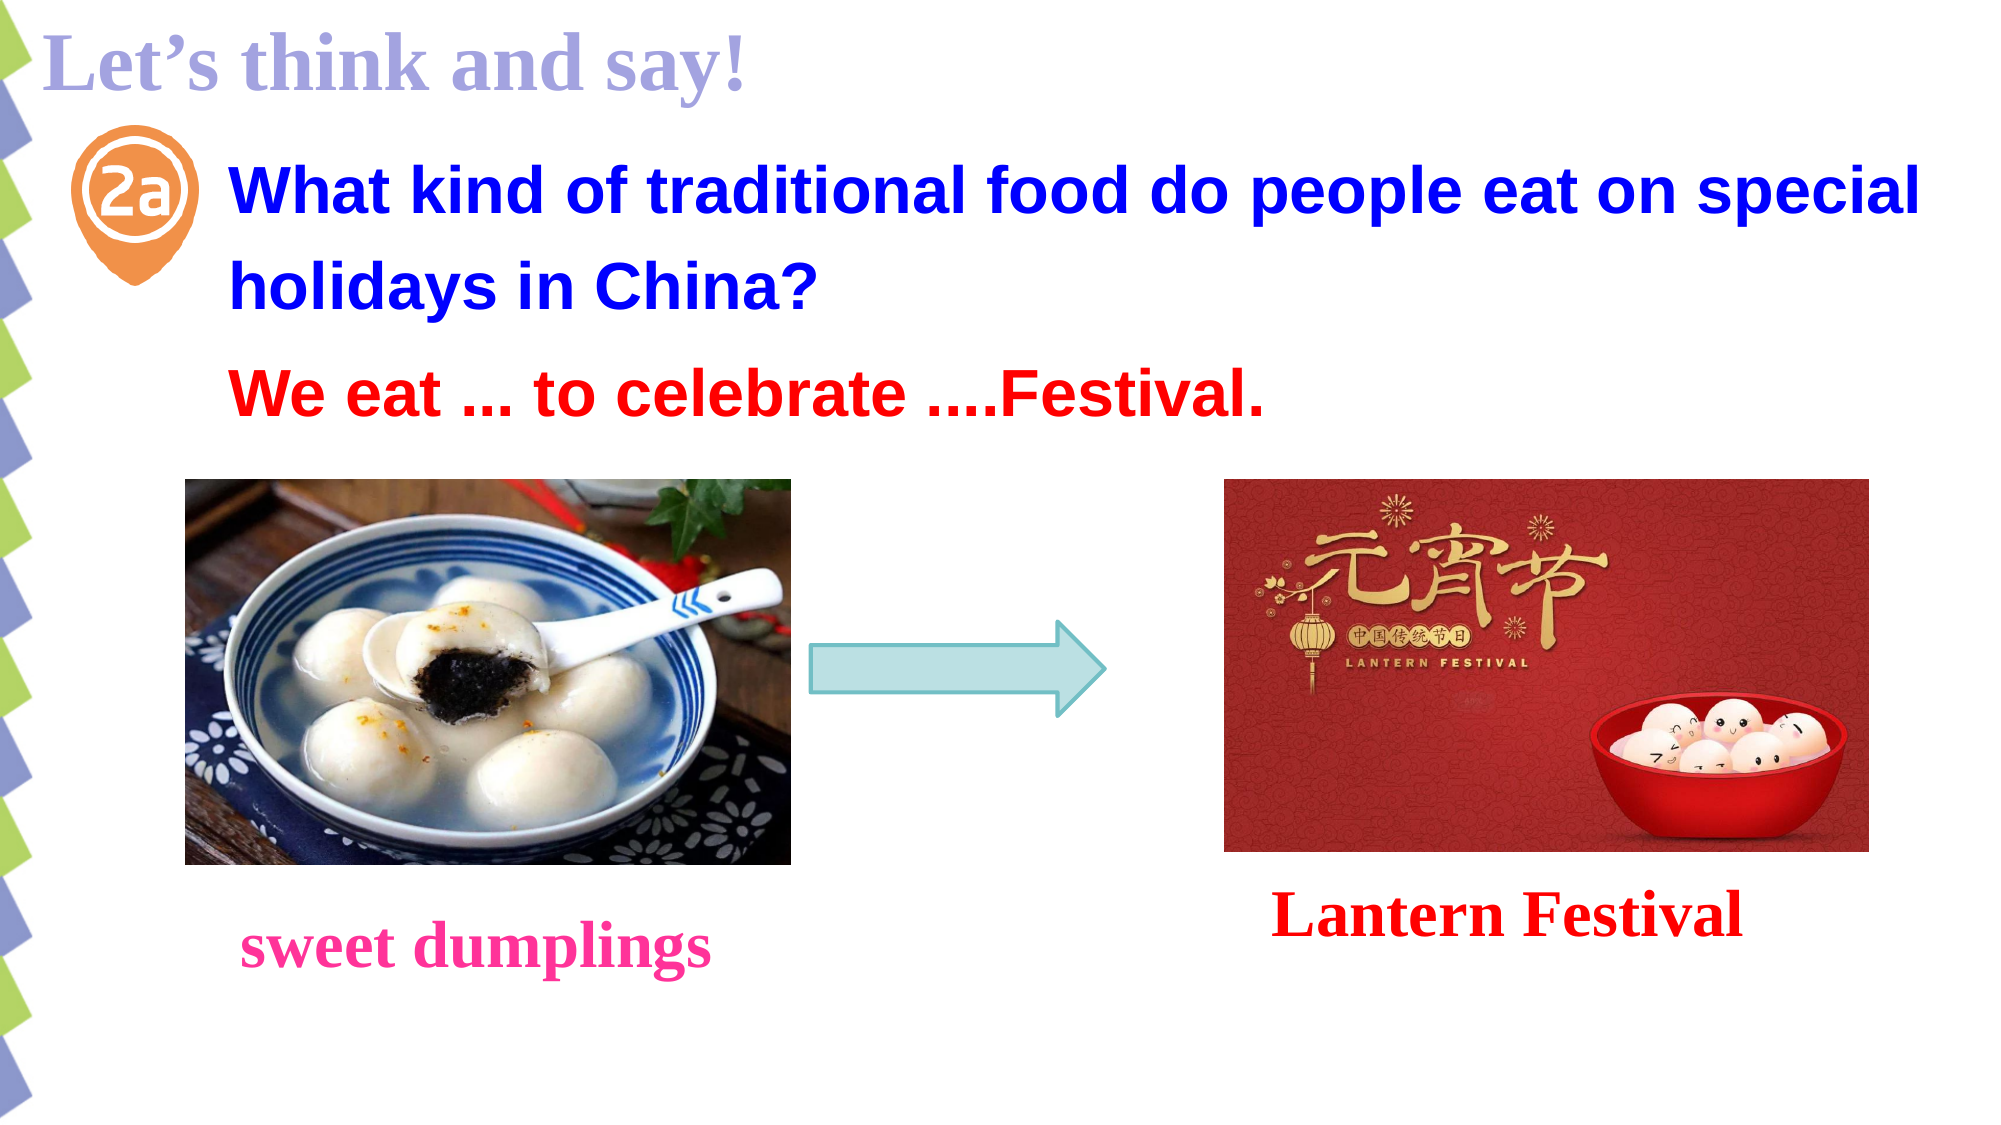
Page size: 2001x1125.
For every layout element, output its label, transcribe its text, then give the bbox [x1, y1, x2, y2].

text_box sweet dumplings [225, 893, 739, 988]
text_box What kind of traditional food do people eat on special holidays in China? [213, 123, 1985, 331]
text_box Lantern Festival [1257, 862, 1836, 957]
text_box We eat ... to celebrate ....Festival. [213, 326, 1356, 437]
picture [0, 0, 2001, 1125]
text_box [808, 619, 1107, 718]
text_box Let’s think and say! [27, 0, 765, 115]
